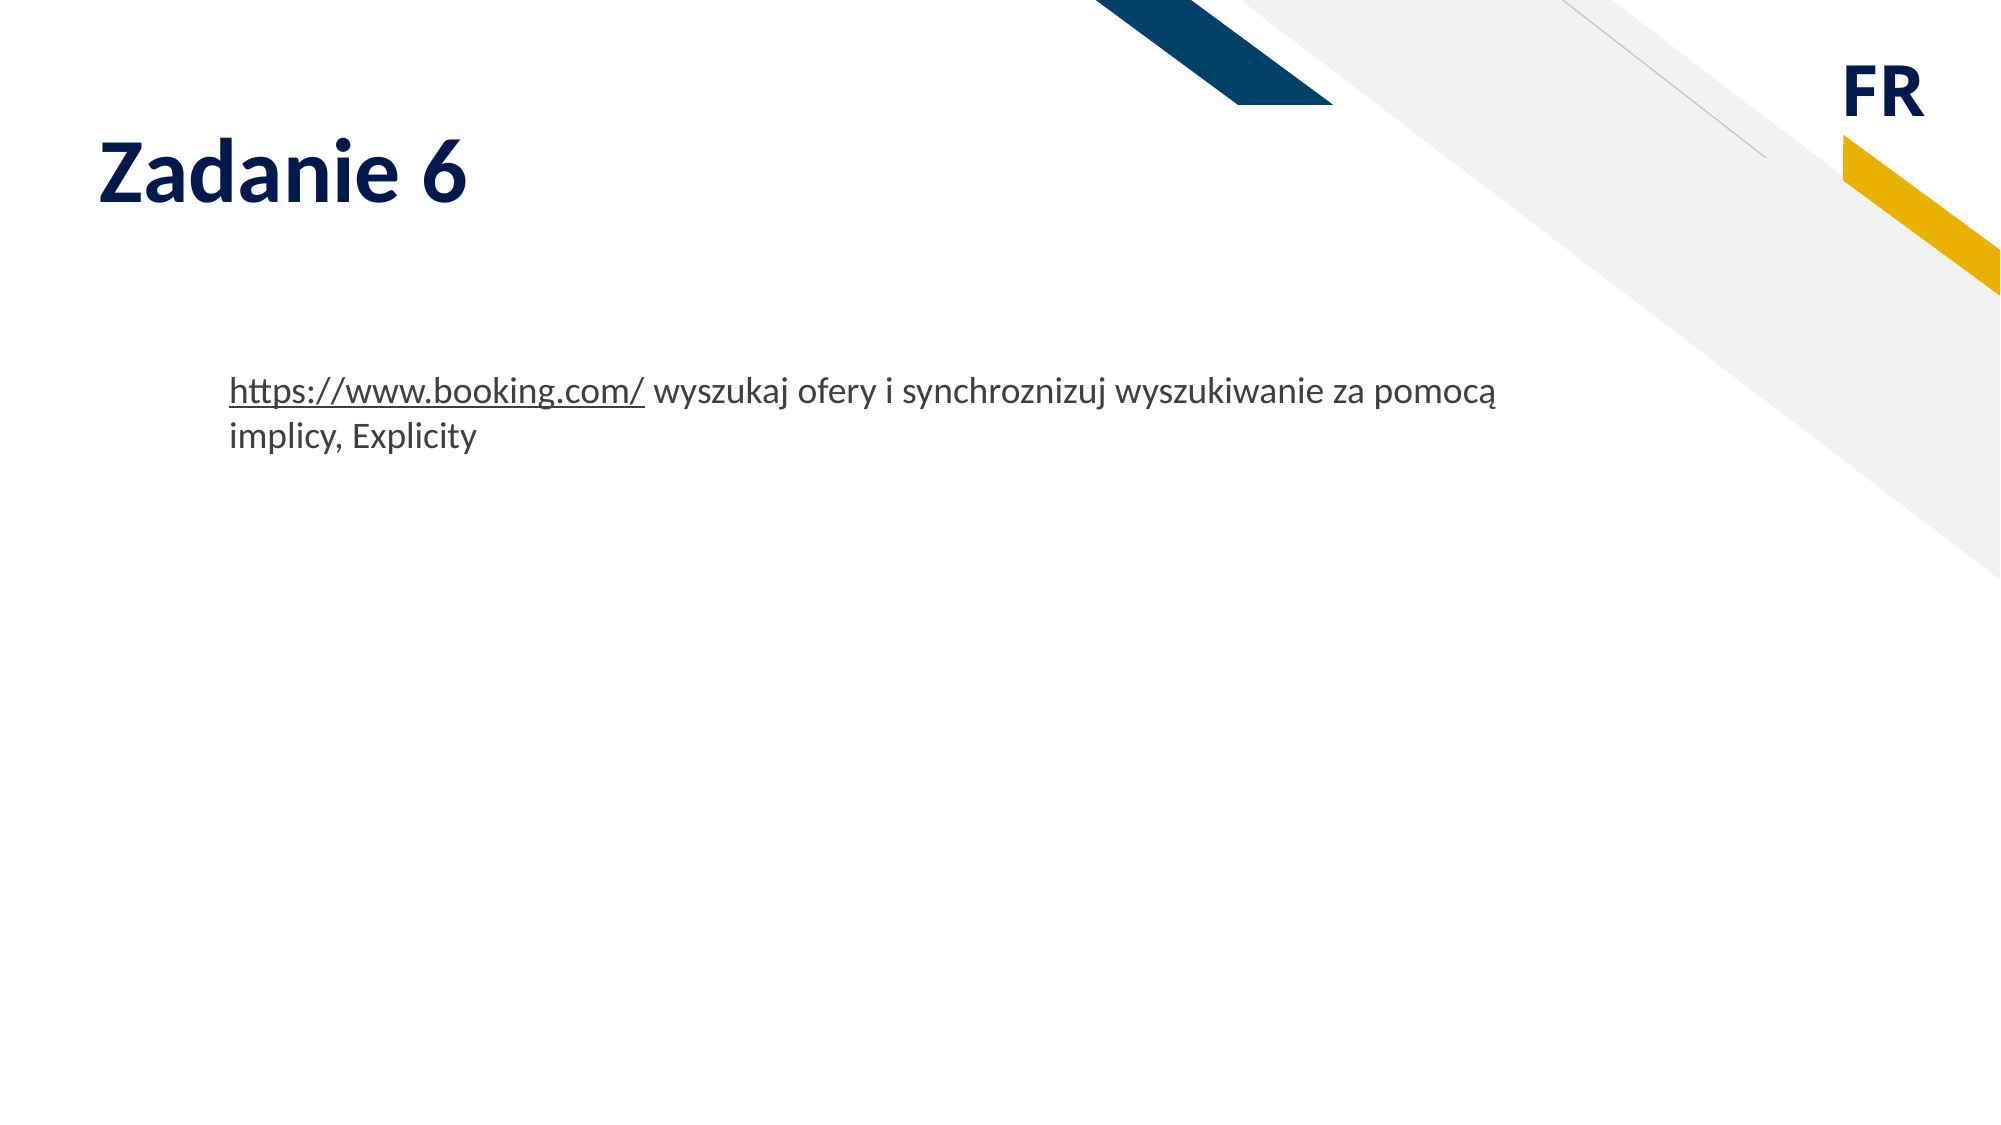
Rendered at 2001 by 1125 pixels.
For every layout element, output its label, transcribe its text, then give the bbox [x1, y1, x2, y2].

text_box https://www.booking.com/ wyszukaj ofery i synchroznizuj wyszukiwanie za pomocą implicy, Explicity [214, 358, 1634, 464]
title Zadanie 6 [85, 34, 1453, 223]
